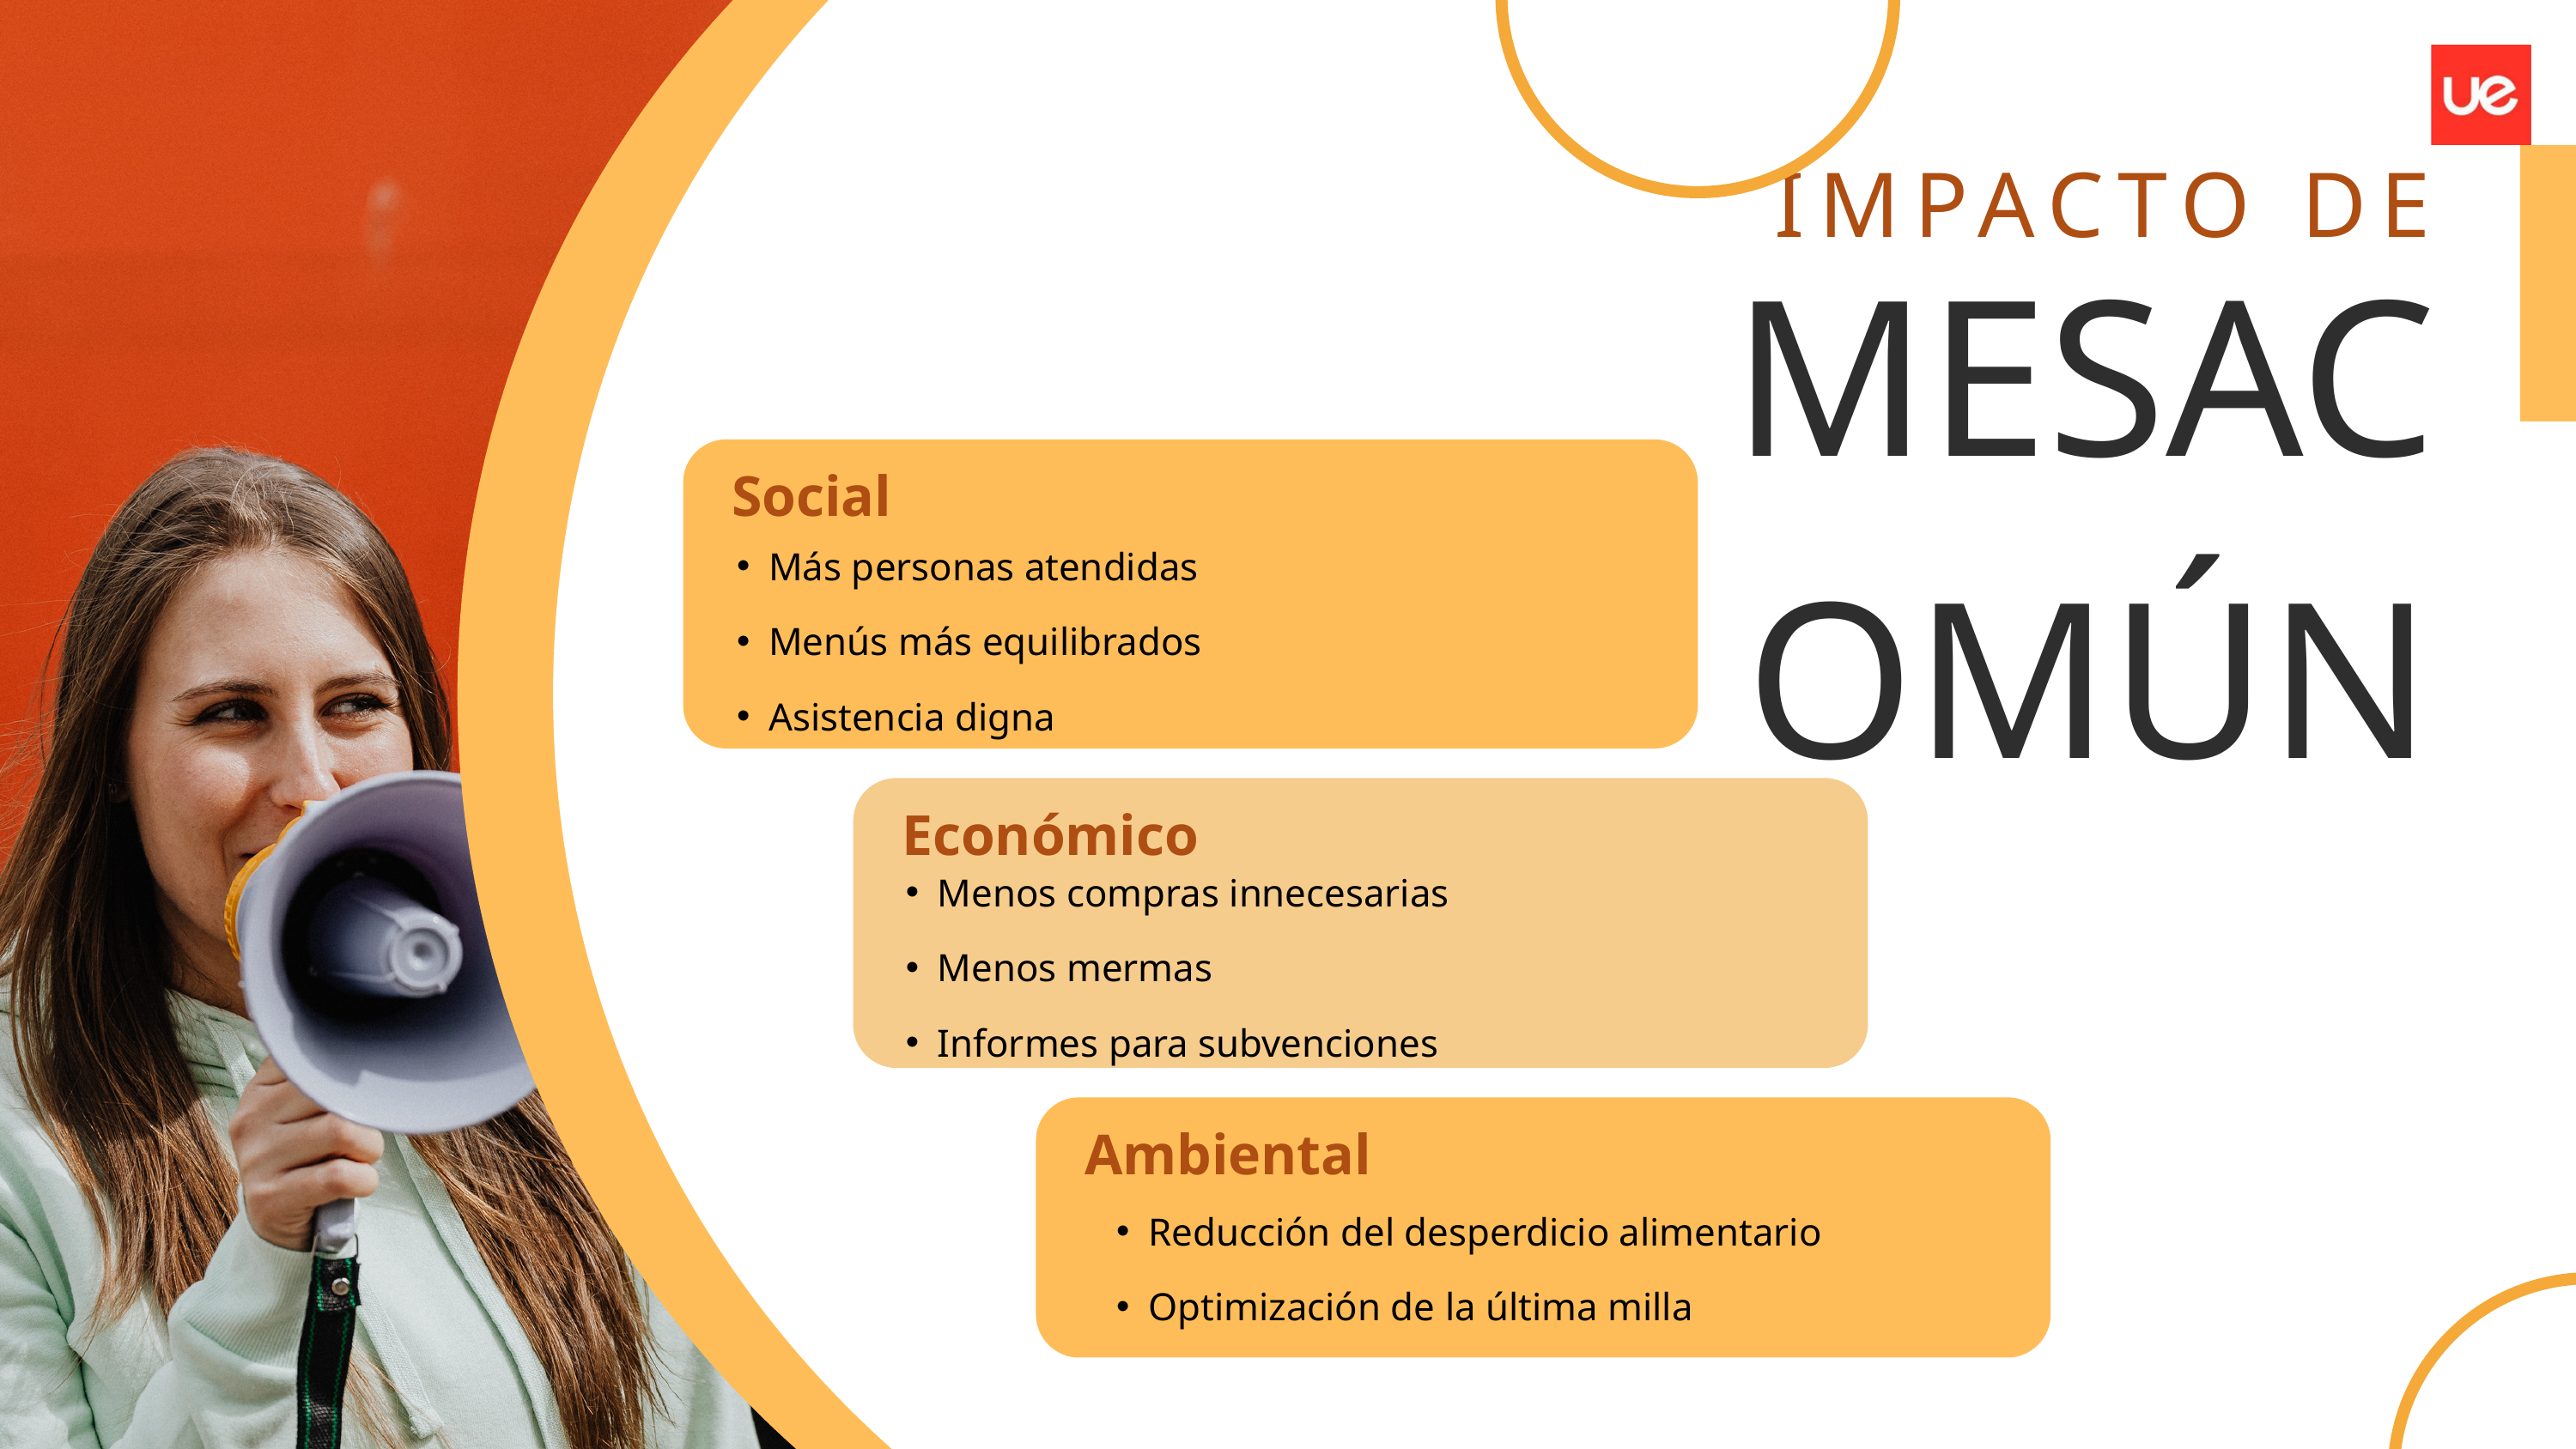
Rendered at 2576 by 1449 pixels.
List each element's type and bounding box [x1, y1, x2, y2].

text_box [1036, 1097, 2051, 1358]
text_box [457, 0, 546, 1449]
text_box [2519, 144, 2576, 422]
text_box [552, 0, 2576, 1449]
text_box [0, 0, 451, 1449]
text_box [683, 439, 1698, 749]
text_box [853, 778, 1868, 1069]
text_box [1495, 0, 1901, 199]
text_box [2387, 1271, 2576, 1449]
